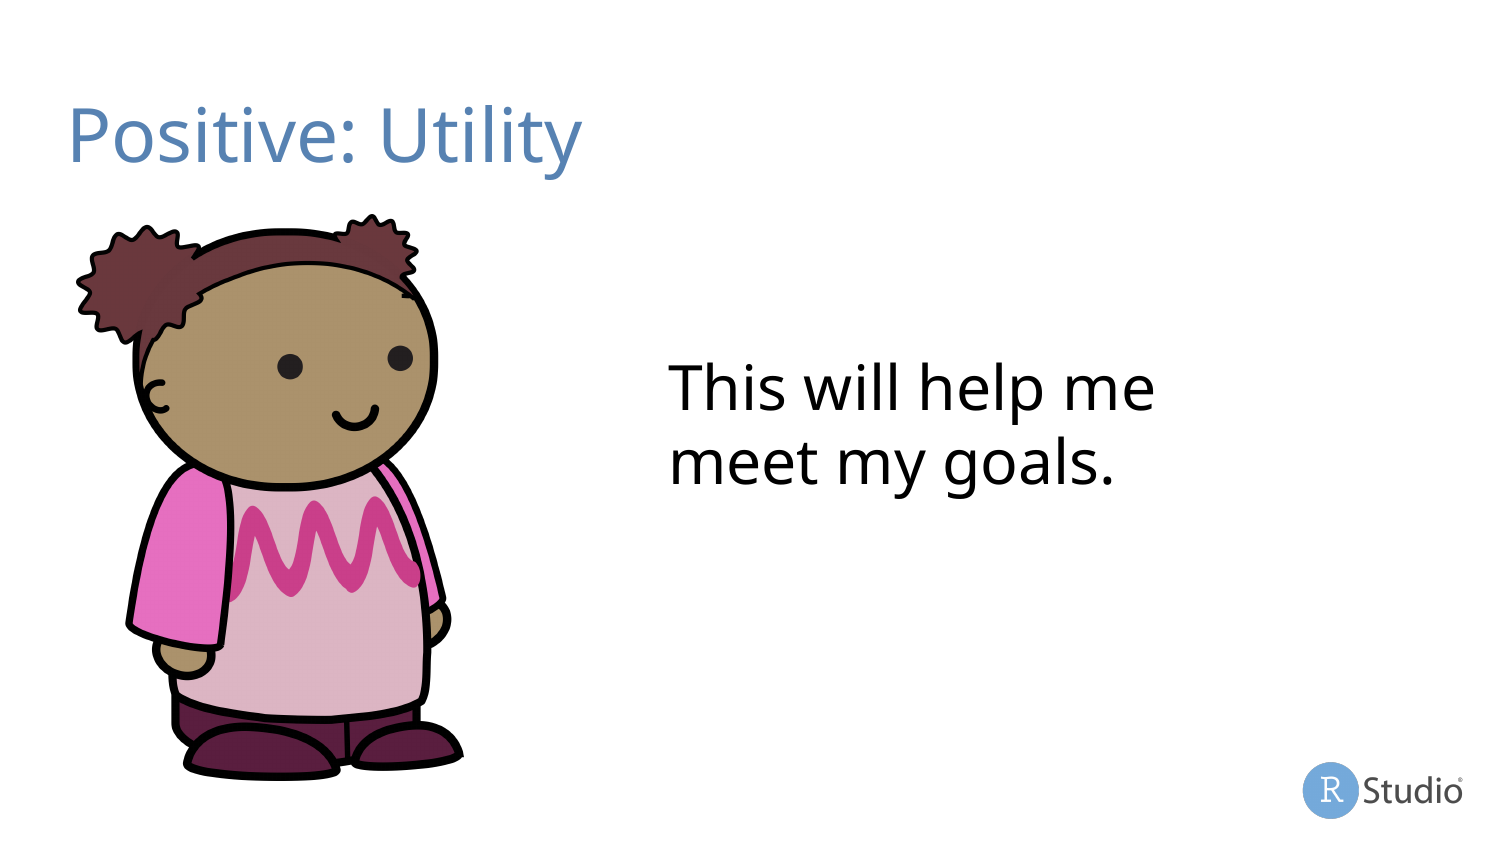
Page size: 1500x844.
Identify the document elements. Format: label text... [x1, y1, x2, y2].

text_box This will help me meet my goals. [653, 332, 1308, 639]
picture [1302, 762, 1463, 819]
title Positive: Utility [51, 72, 1449, 189]
picture [75, 213, 464, 781]
